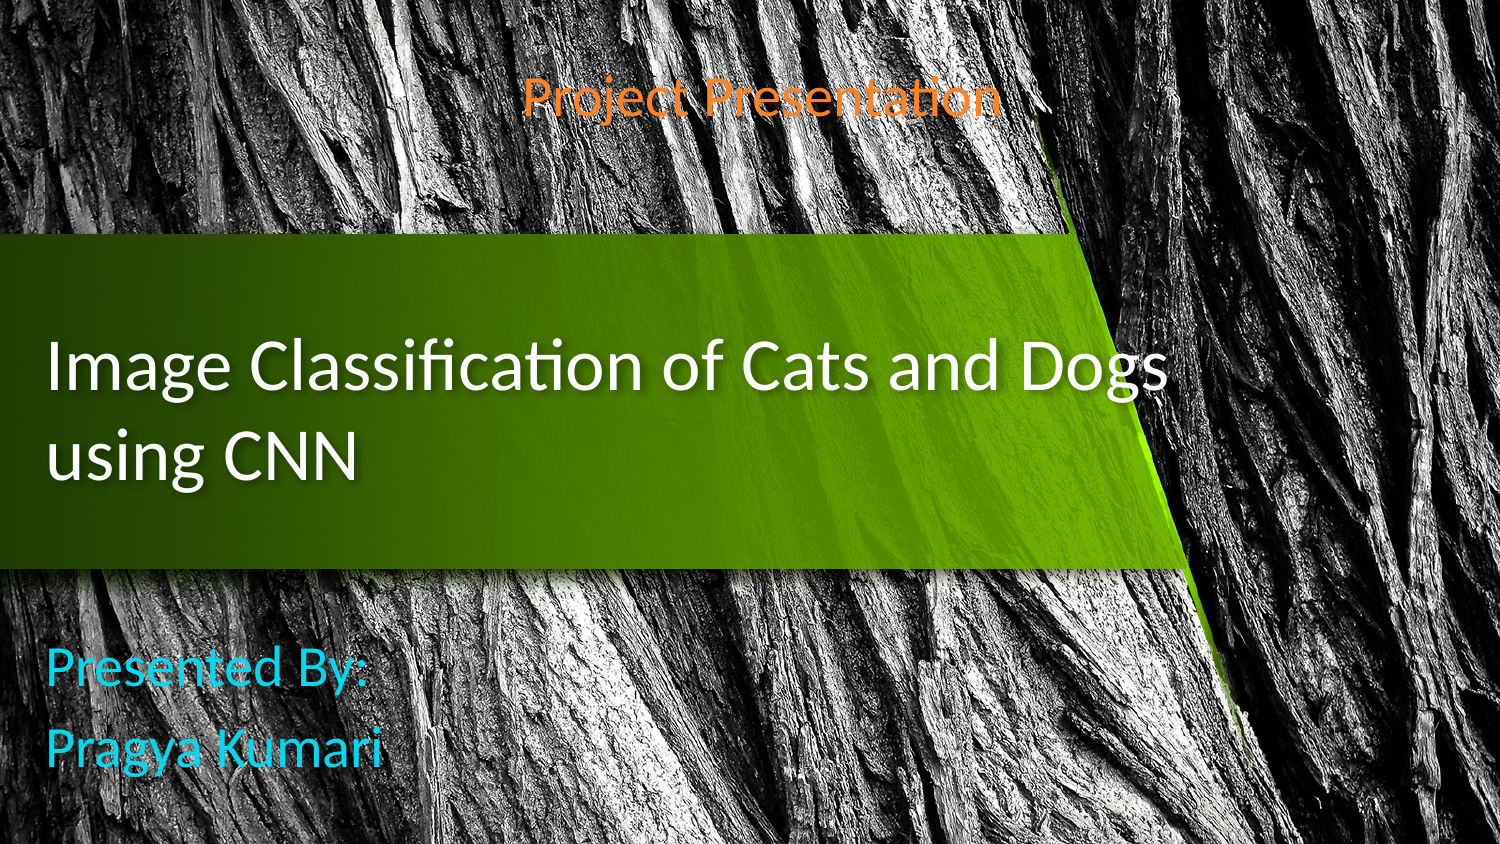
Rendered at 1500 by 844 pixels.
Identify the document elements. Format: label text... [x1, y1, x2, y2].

picture [0, 0, 1500, 844]
title Image Classification of Cats and Dogs using CNN [30, 255, 1335, 555]
text_box Project Presentation [209, 50, 1317, 136]
text_box Presented By: Pragya Kumari [30, 620, 776, 844]
